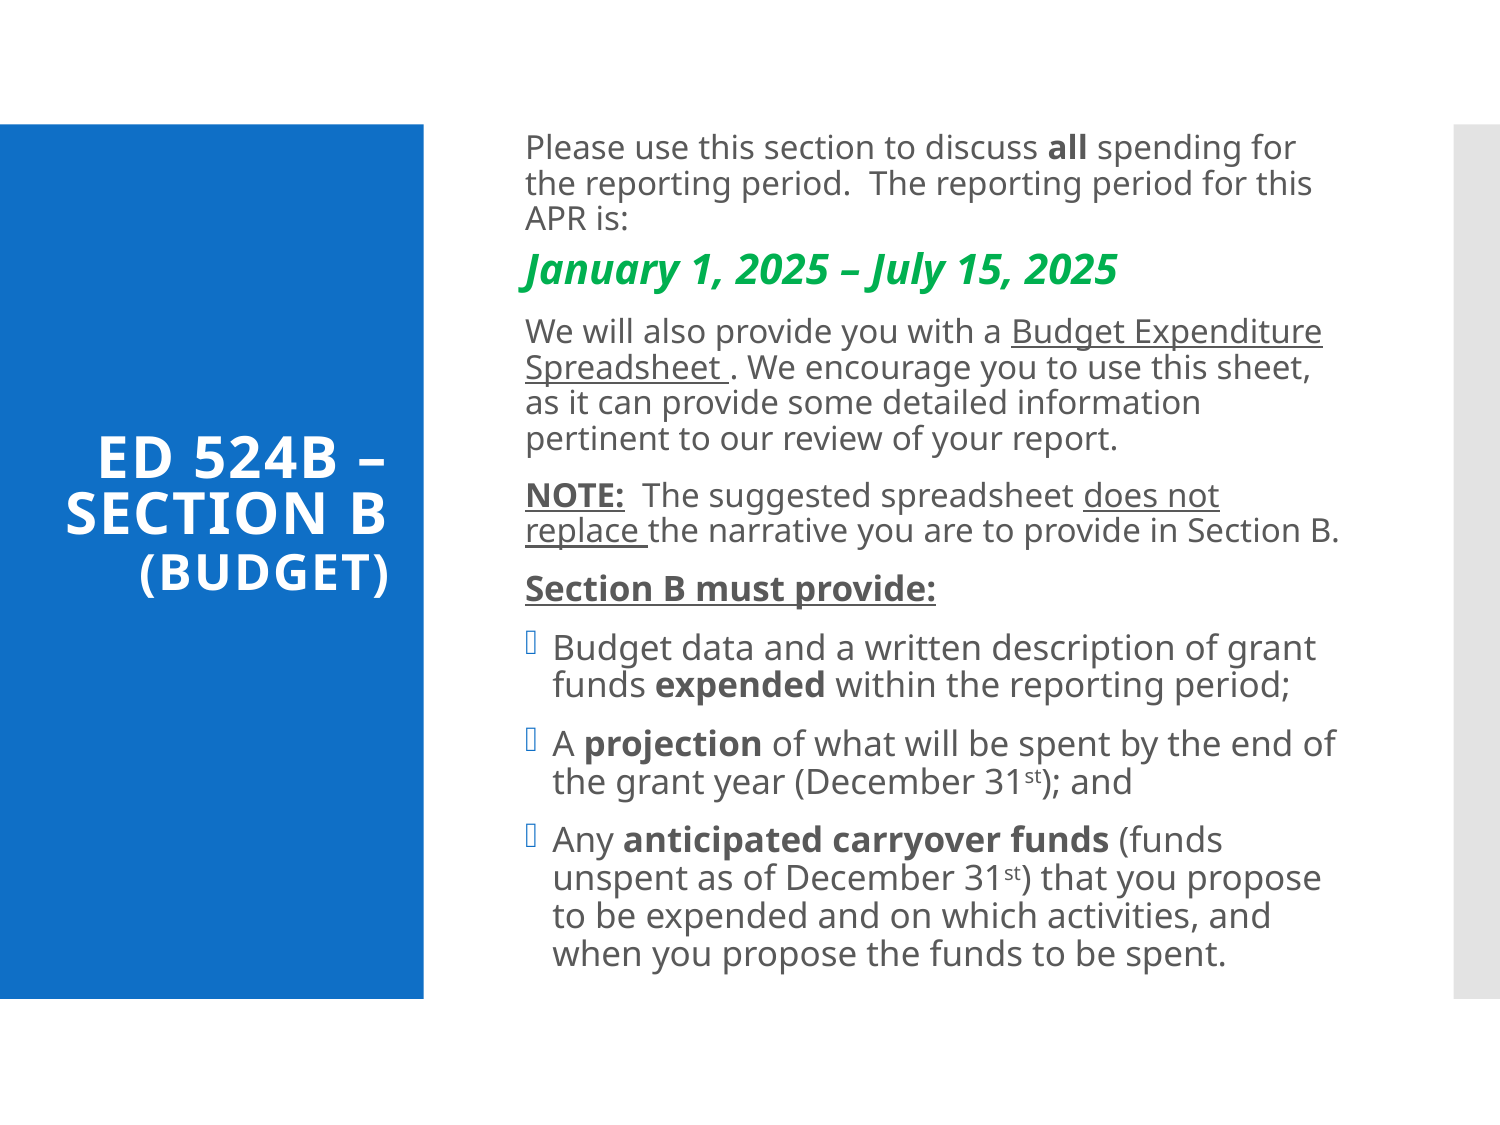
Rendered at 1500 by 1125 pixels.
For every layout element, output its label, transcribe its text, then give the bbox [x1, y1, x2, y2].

text_box ED 524B – Section B (Budget) [0, 87, 405, 949]
list Please use this section to discuss all spending for the reporting period. The reporting period for this APR is: January 1, 2025 – July 15, 2025 We will also provide you with a Budget Expenditure Spreadsheet . We encourage you to use this sheet, as it can provide some detailed information pertinent to our review of your report. NOTE: The suggested spreadsheet does not replace the narrative you are to provide in Section B. Section B must provide: Budget data and a written description of grant funds expended within the reporting period; A projection of what will be spent by the end of the grant year (December 31st); and Any anticipated carryover funds (funds unspent as of December 31st) that you propose to be expended and on which activities, and when you propose the funds to be spent. [510, 123, 1357, 1050]
